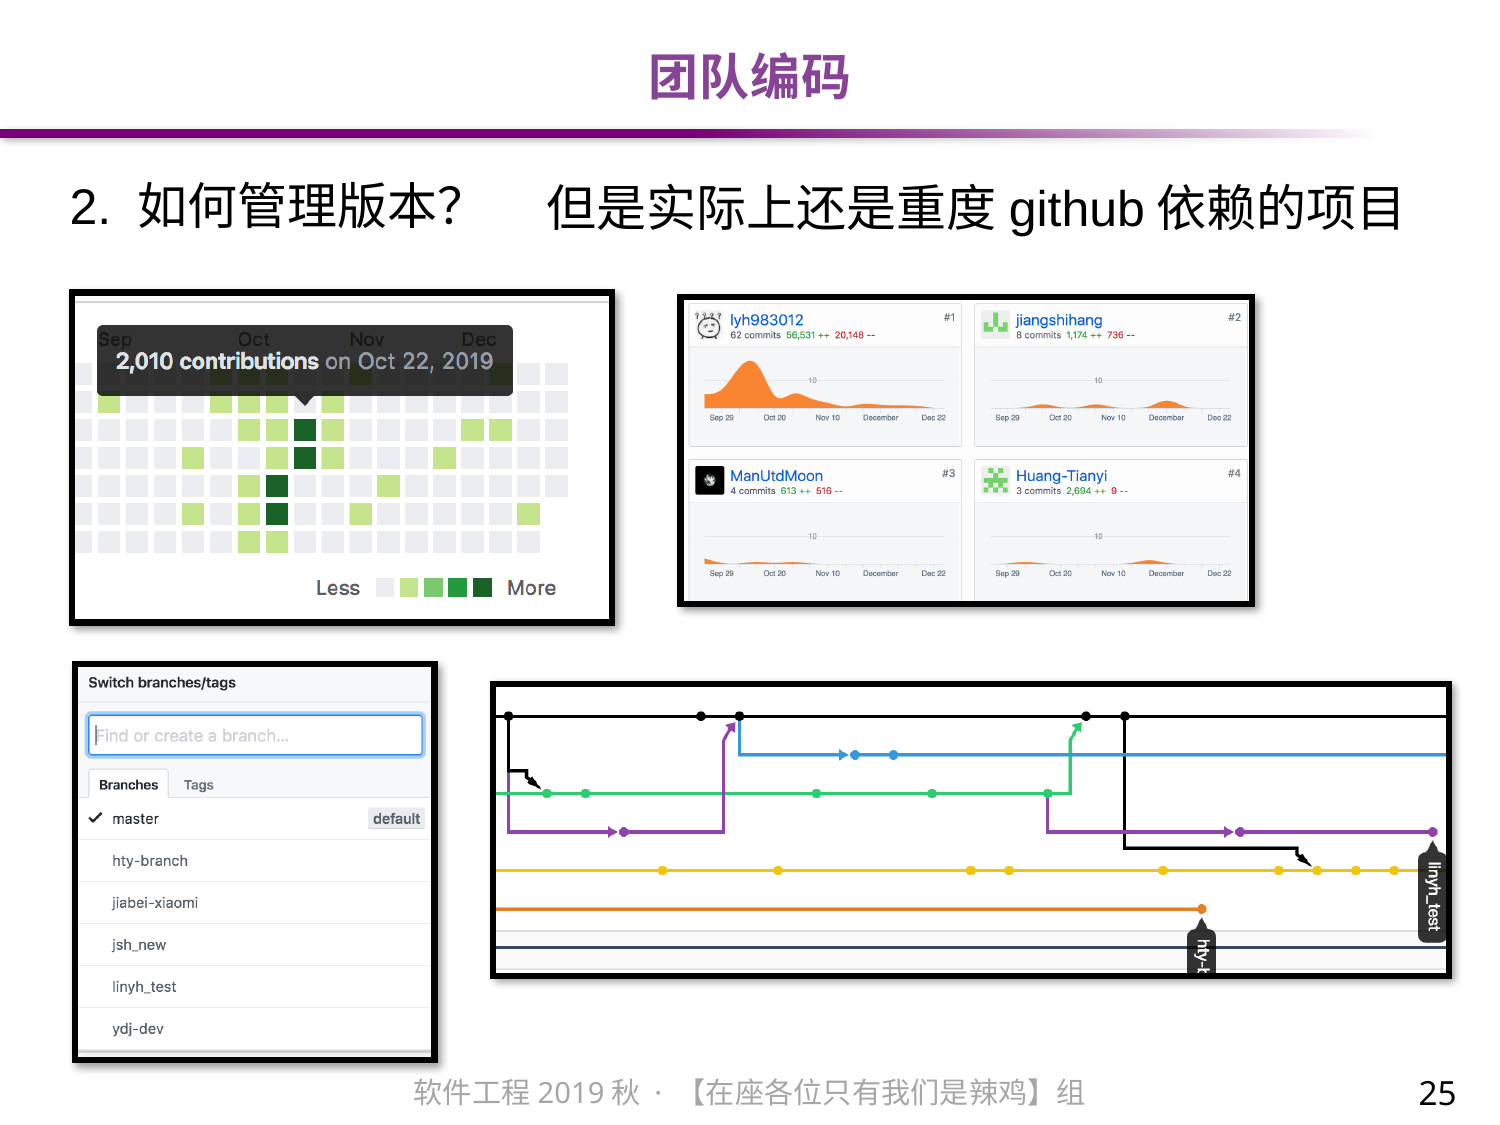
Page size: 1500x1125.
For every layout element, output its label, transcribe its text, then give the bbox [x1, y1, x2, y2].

picture [74, 295, 610, 620]
text_box 但是实际上还是重度github依赖的项目 [532, 168, 1422, 244]
text_box 2. 如何管理版本？ [54, 167, 503, 302]
slide_number 25 [1403, 1065, 1500, 1125]
picture [77, 667, 432, 1057]
picture [683, 300, 1250, 602]
title 团队编码 [75, 37, 1425, 118]
picture [496, 686, 1447, 973]
